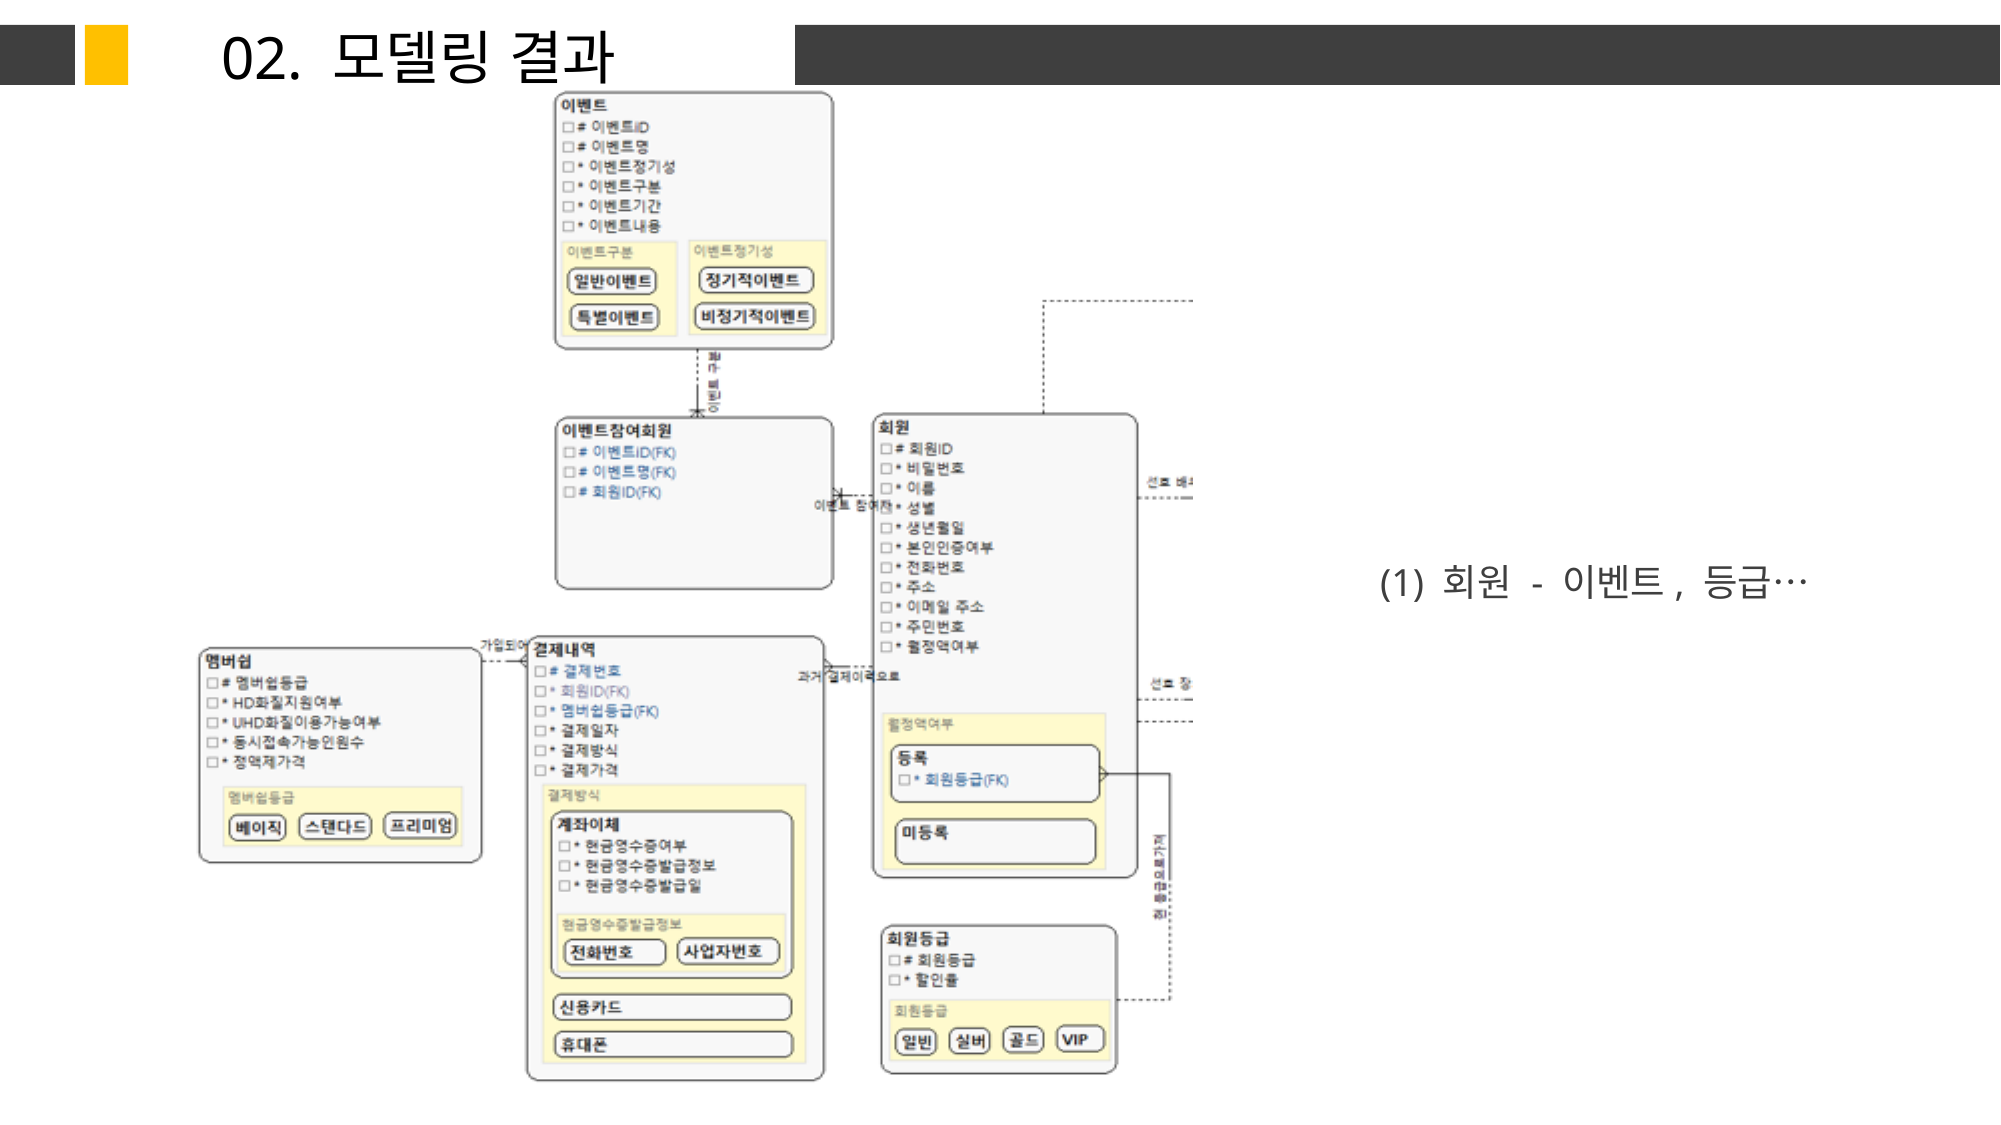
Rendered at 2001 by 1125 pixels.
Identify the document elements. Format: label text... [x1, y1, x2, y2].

text_box [0, 24, 76, 86]
picture [117, 39, 1193, 1125]
text_box 02. 모델링 결과 [206, 13, 632, 39]
text_box (1) 회원 - 이벤트, 등급… [1365, 551, 1957, 612]
text_box [84, 24, 129, 86]
text_box [794, 24, 2000, 86]
